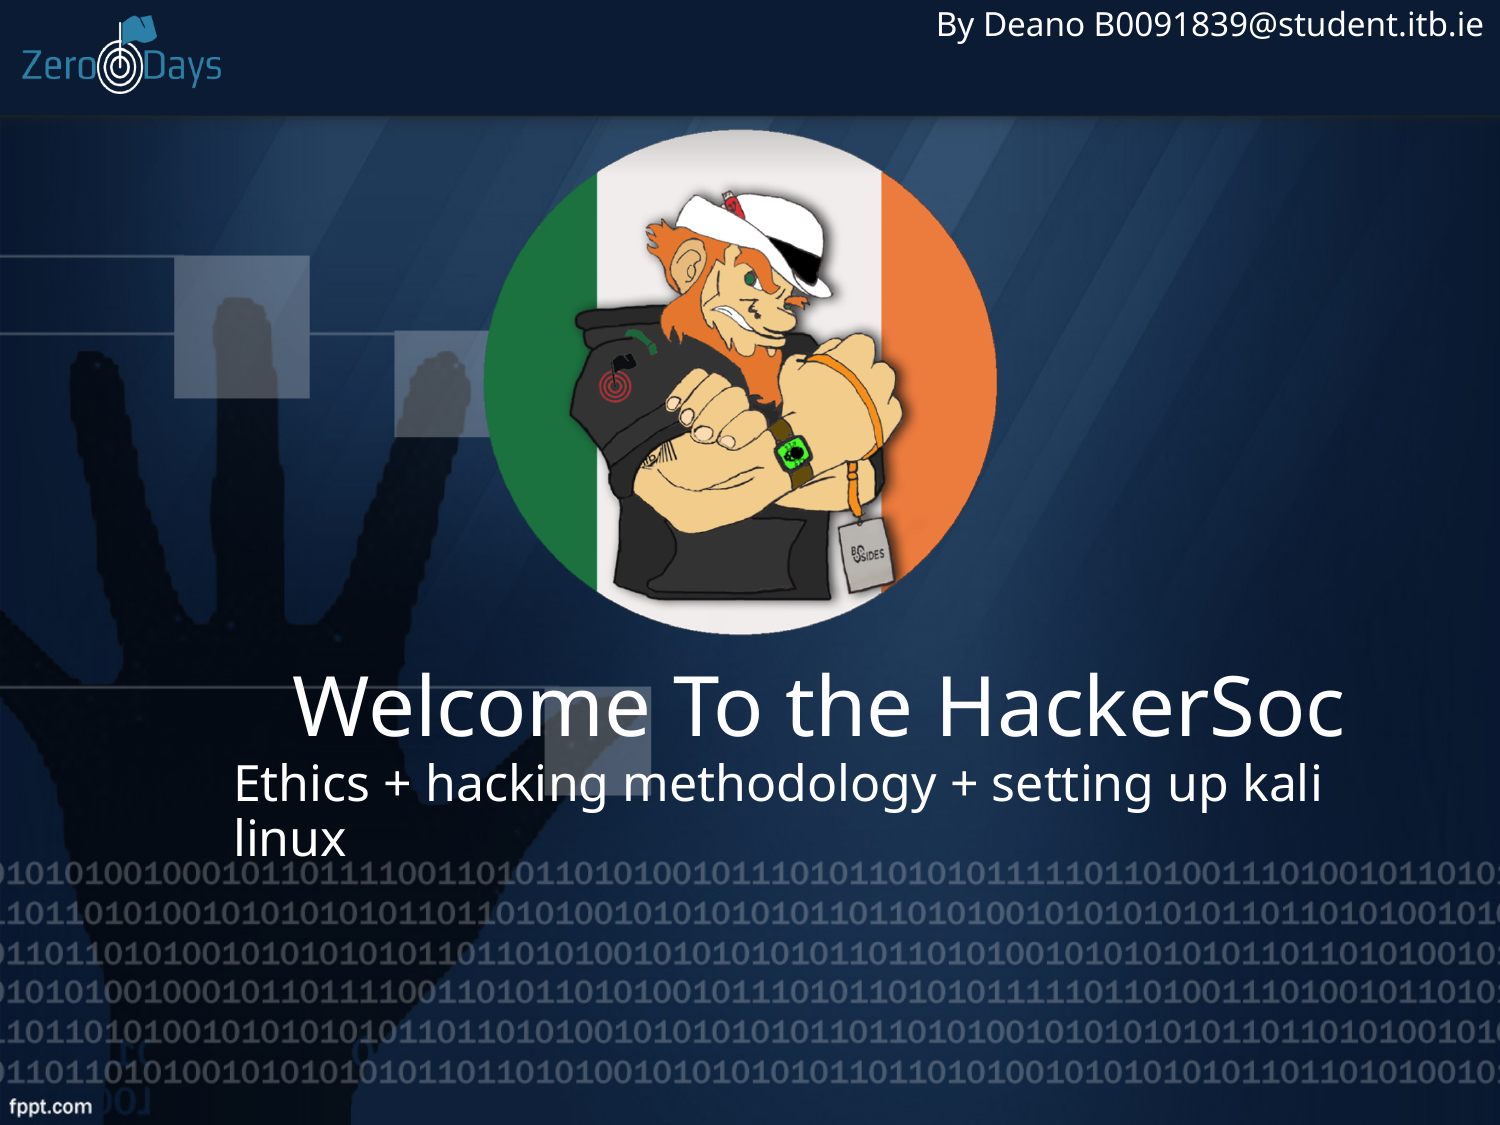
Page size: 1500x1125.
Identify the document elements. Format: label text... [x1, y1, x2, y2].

picture [0, 0, 1500, 1125]
text_box Ethics + hacking methodology + setting up kali linux [218, 751, 1370, 842]
text_box By Deano B0091839@student.itb.ie [791, 0, 1500, 91]
subtitle Welcome To the HackerSoc [277, 656, 1483, 748]
